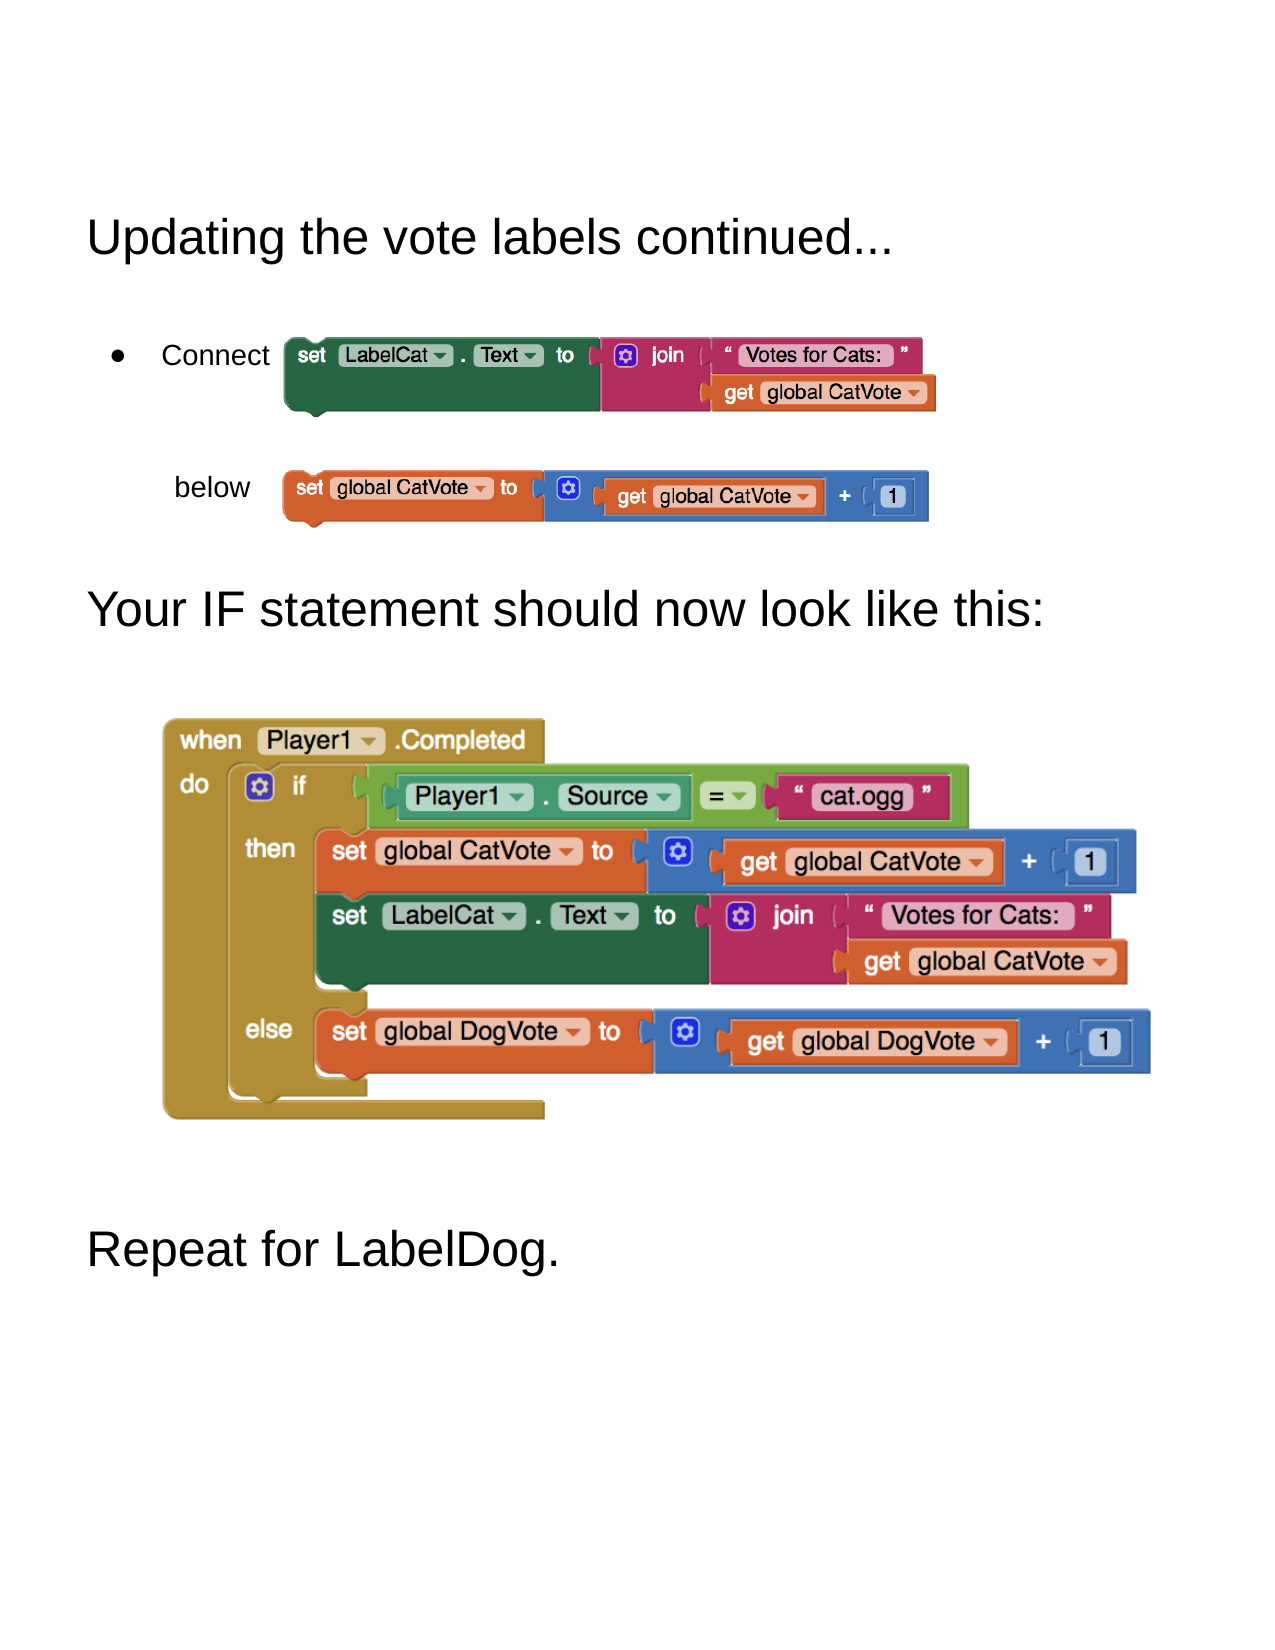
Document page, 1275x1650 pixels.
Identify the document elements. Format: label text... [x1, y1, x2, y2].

subtitle below [159, 453, 284, 526]
subtitle Updating the vote labels continued... [71, 189, 1204, 274]
subtitle Repeat for LabelDog. [71, 1201, 1204, 1286]
picture [279, 466, 933, 529]
subtitle Connect [71, 321, 305, 394]
picture [159, 716, 1154, 1123]
subtitle Your IF statement should now look like this: [71, 561, 1204, 646]
picture [283, 335, 937, 421]
